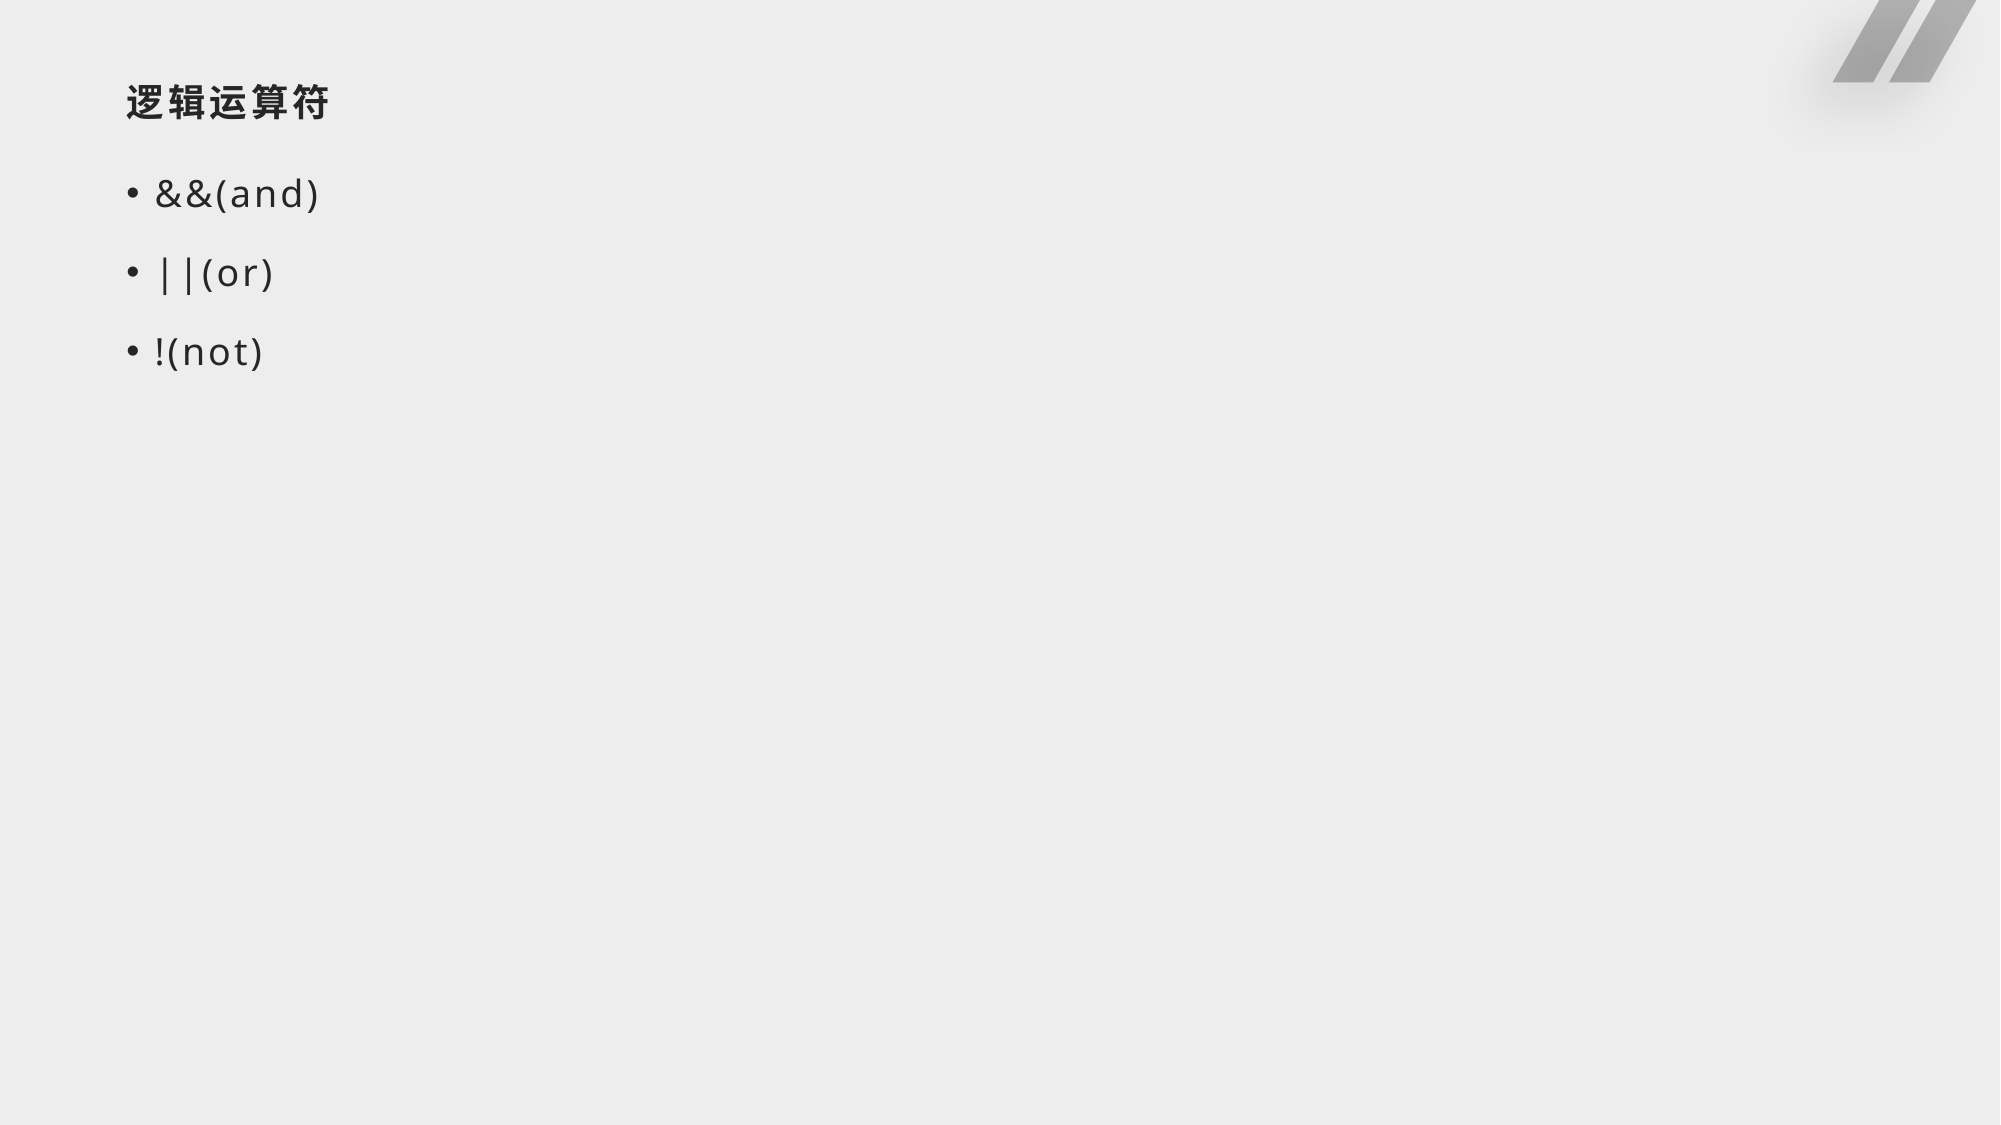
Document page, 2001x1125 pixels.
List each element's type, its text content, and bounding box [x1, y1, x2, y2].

list &&(and) ||(or) !(not) [109, 156, 1891, 1041]
title 逻辑运算符 [109, 72, 1891, 146]
